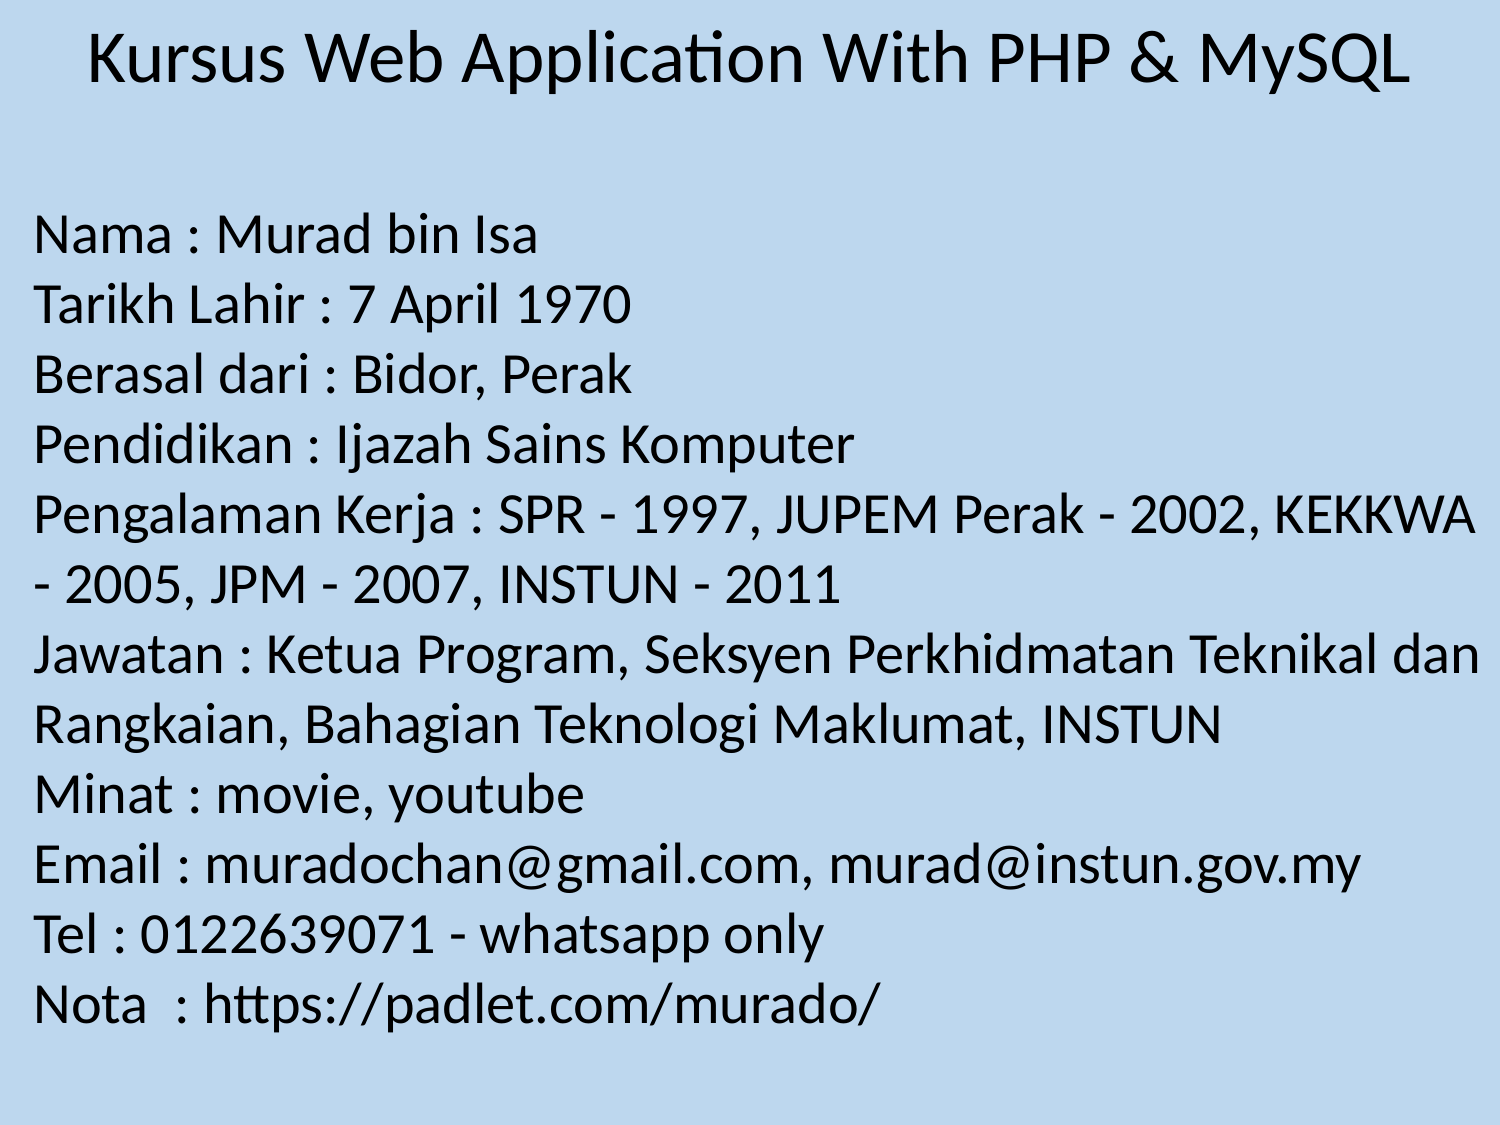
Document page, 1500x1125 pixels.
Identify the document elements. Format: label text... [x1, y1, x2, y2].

text_box Nama : Murad bin Isa Tarikh Lahir : 7 April 1970 Berasal dari : Bidor, Perak Pendidikan : Ijazah Sains Komputer Pengalaman Kerja : SPR - 1997, JUPEM Perak - 2002, KEKKWA - 2005, JPM - 2007, INSTUN - 2011 Jawatan : Ketua Program, Seksyen Perkhidmatan Teknikal dan Rangkaian, Bahagian Teknologi Maklumat, INSTUN Minat : movie, youtube Email : muradochan@gmail.com, murad@instun.gov.my Tel : 0122639071 - whatsapp only Nota : https://padlet.com/murado/ [18, 188, 1500, 1043]
text_box Kursus Web Application With PHP & MySQL [0, 0, 1500, 105]
